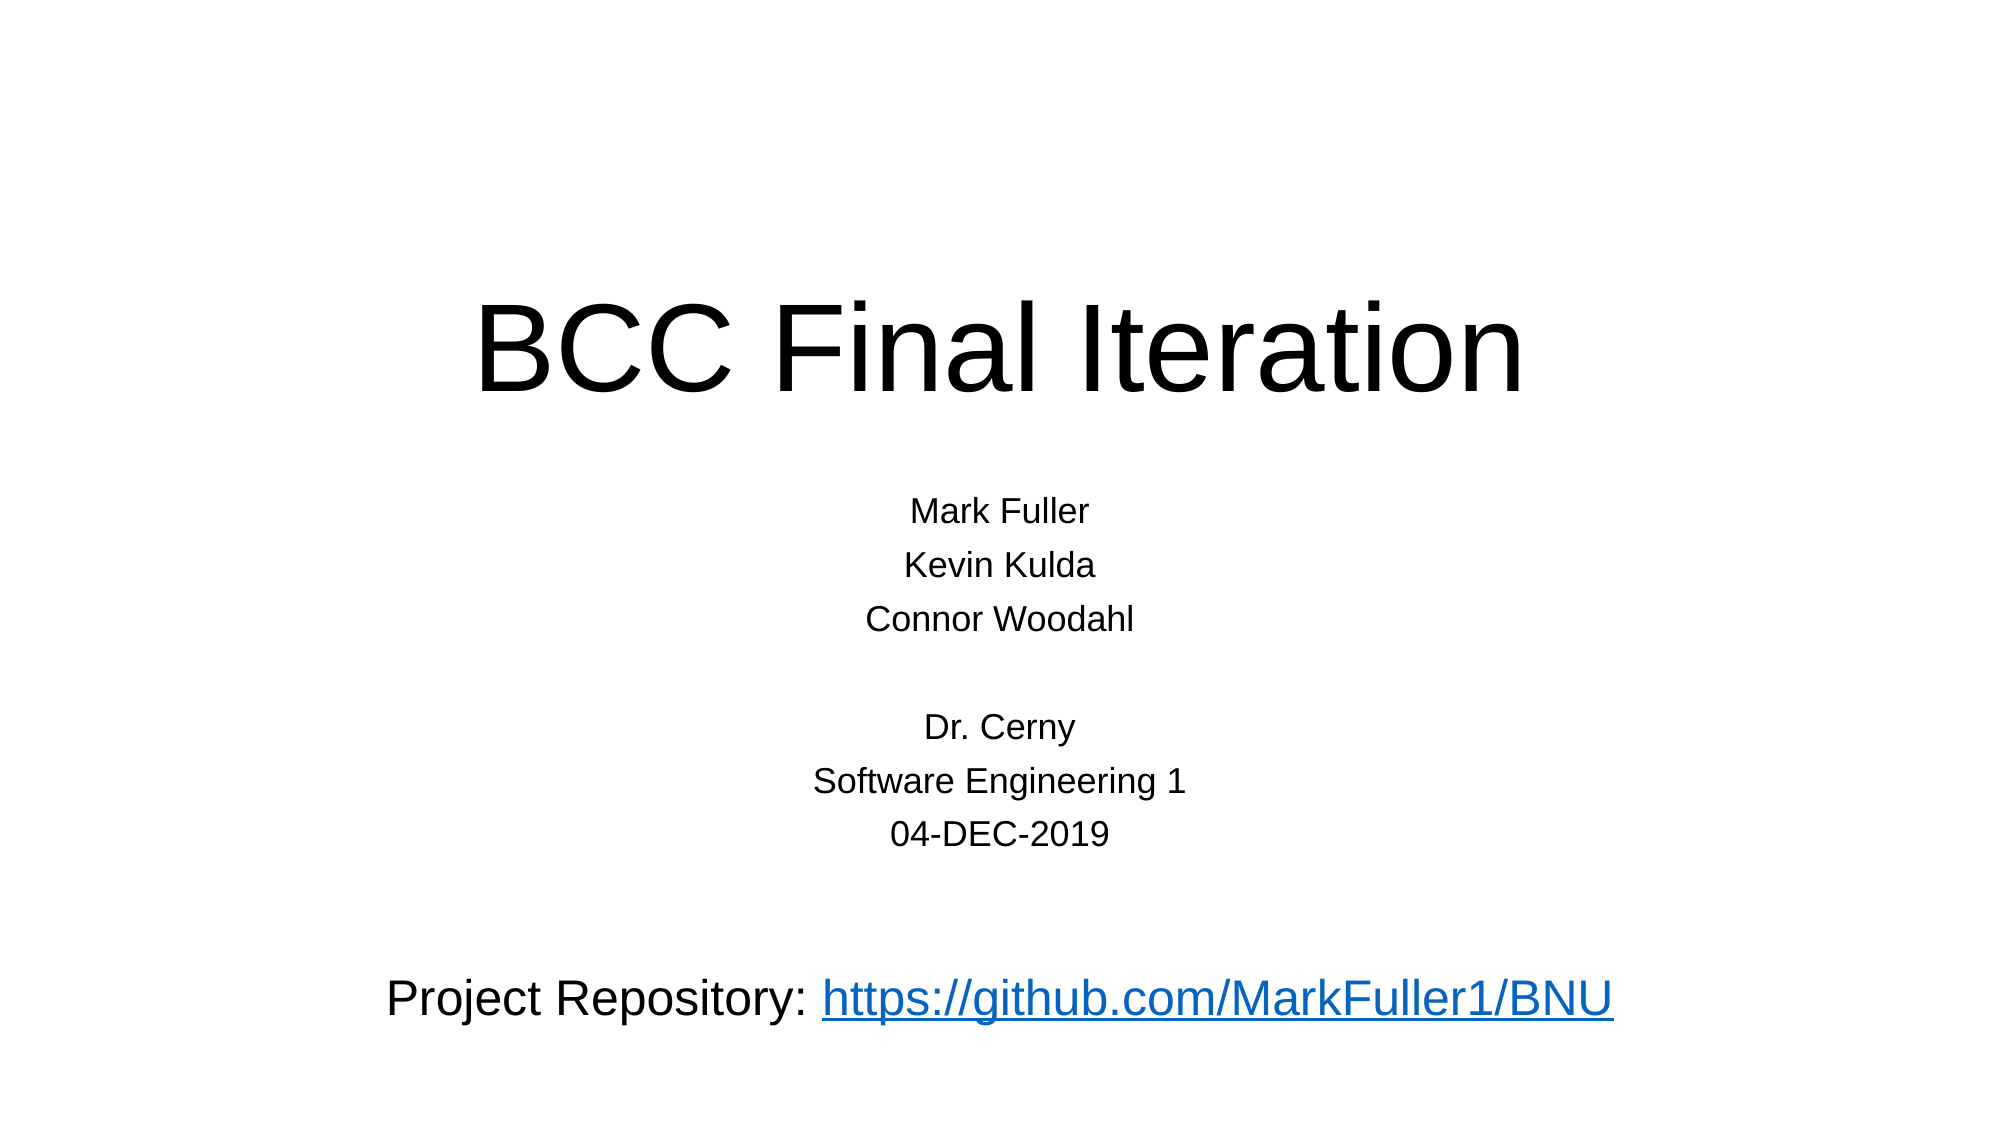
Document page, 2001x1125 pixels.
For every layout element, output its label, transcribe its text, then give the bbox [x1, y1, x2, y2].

title BCC Final Iteration [249, 184, 1750, 485]
subtitle Mark Fuller Kevin Kulda Connor Woodahl Dr. Cerny Software Engineering 1 04-DEC-2019 [249, 485, 1750, 863]
text_box Project Repository: https://github.com/MarkFuller1/BNU [249, 964, 1750, 1061]
